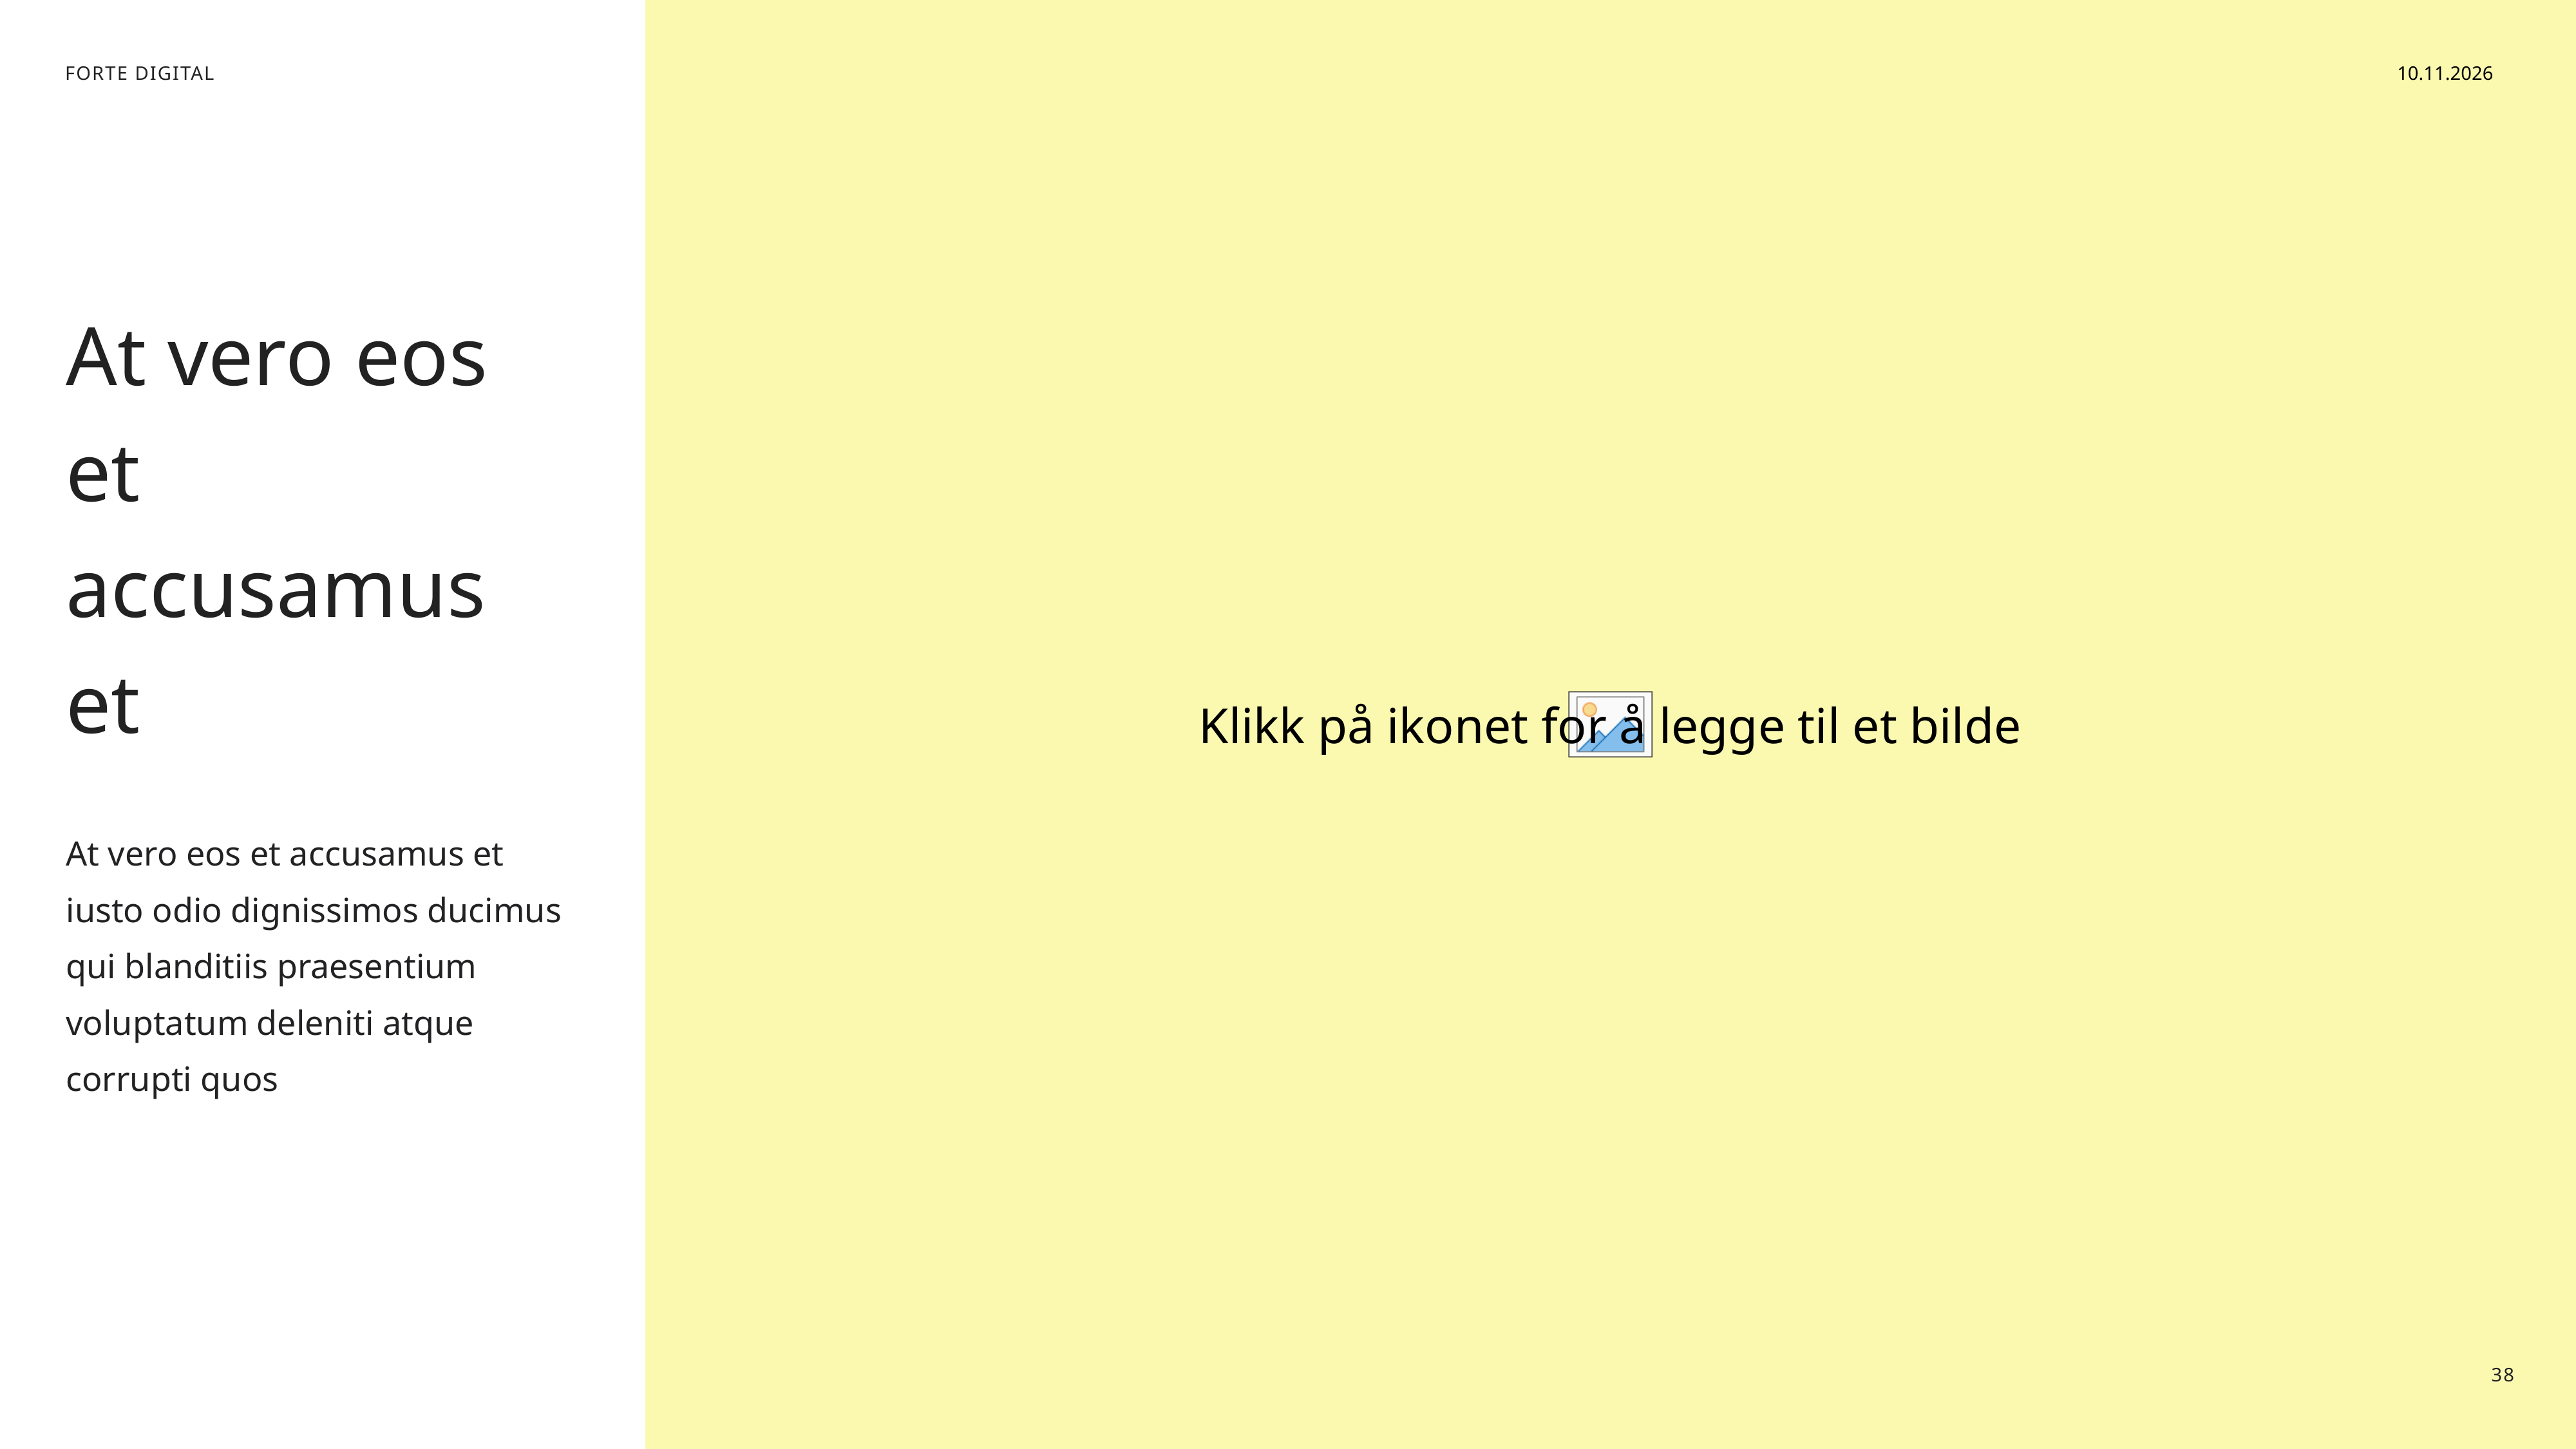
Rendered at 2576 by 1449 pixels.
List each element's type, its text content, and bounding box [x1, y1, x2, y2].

list At vero eos et accusamus et iusto odio dignissimos ducimus qui blanditiis praesentium voluptatum deleniti atque corrupti quos [65, 816, 580, 1321]
picture [645, 0, 2576, 1449]
list At vero eos et accusamus et [65, 252, 580, 750]
